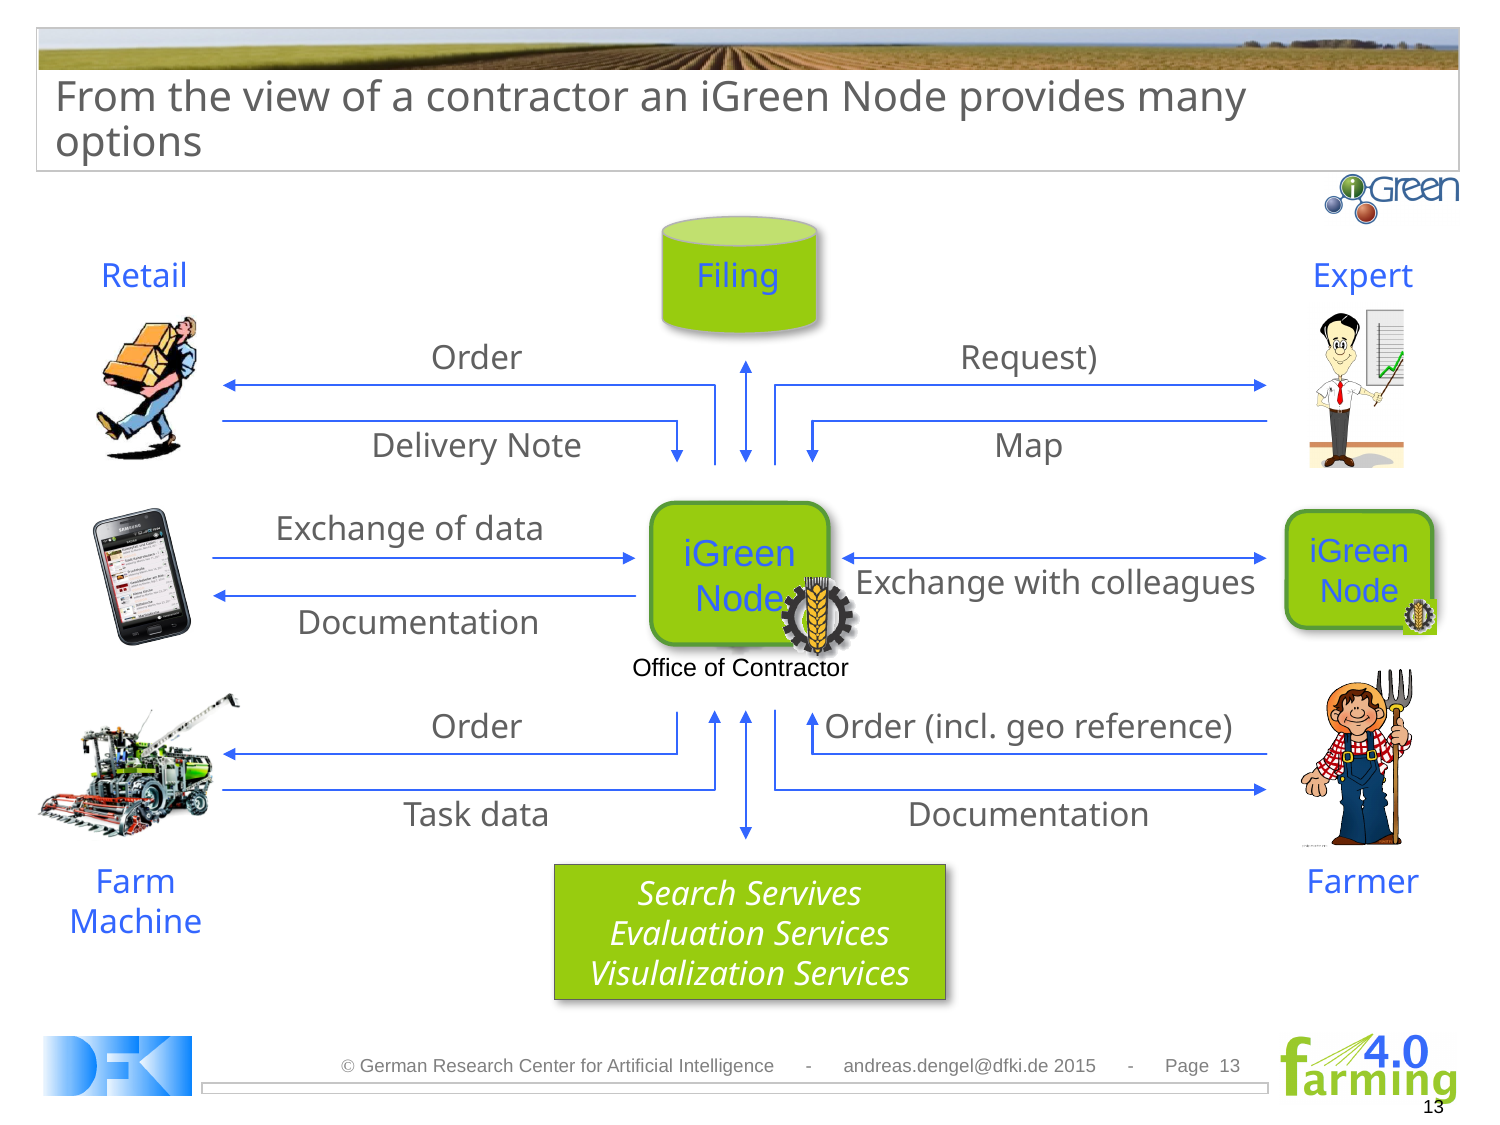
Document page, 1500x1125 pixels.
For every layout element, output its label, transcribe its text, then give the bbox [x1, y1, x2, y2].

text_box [89, 246, 548, 473]
title From the view of a contractor an iGreen Node provides many options [39, 65, 1343, 176]
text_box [951, 663, 1429, 910]
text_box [11, 689, 548, 910]
picture [1324, 173, 1460, 227]
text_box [951, 246, 1425, 473]
picture [38, 29, 1459, 70]
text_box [104, 499, 548, 650]
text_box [650, 502, 864, 668]
slide_number 13 [1399, 1087, 1468, 1125]
picture [43, 1036, 192, 1096]
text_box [951, 510, 1437, 636]
picture [1279, 1032, 1457, 1105]
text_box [553, 216, 947, 1002]
picture [91, 520, 104, 575]
